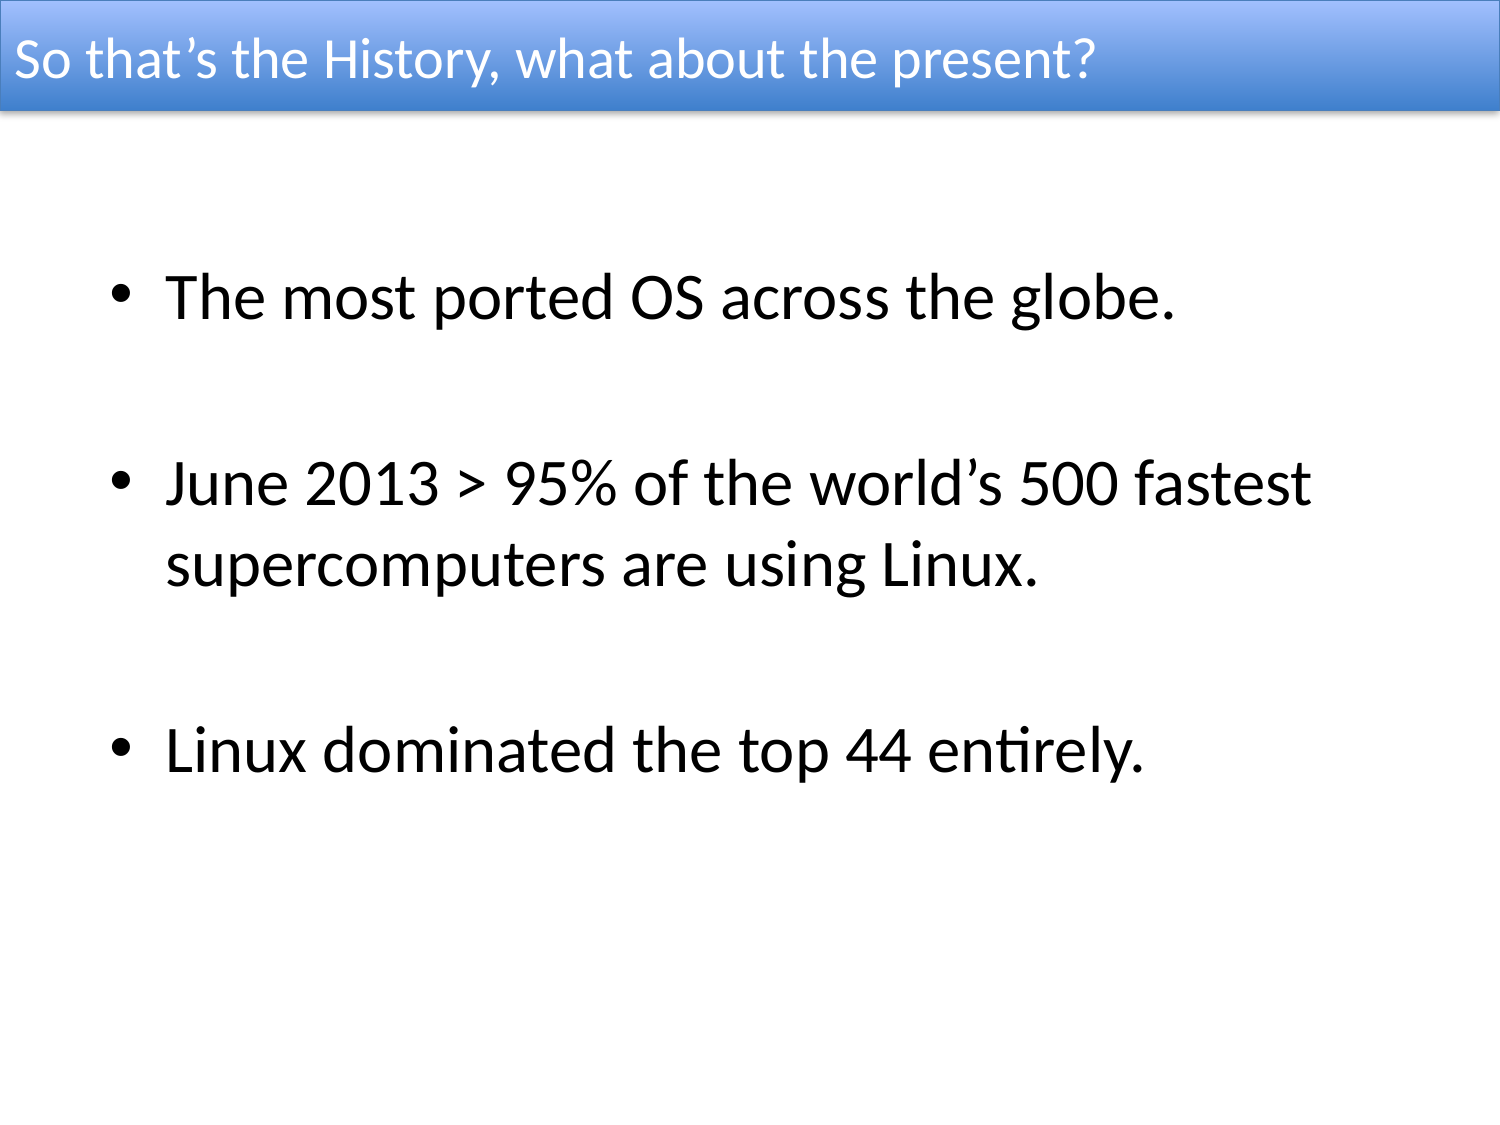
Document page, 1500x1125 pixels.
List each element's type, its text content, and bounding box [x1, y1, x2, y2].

list The most ported OS across the globe. June 2013 > 95% of the world’s 500 fastest supercomputers are using Linux. Linux dominated the top 44 entirely. [94, 151, 1445, 967]
text_box So that’s the History, what about the present? [0, 0, 1500, 111]
